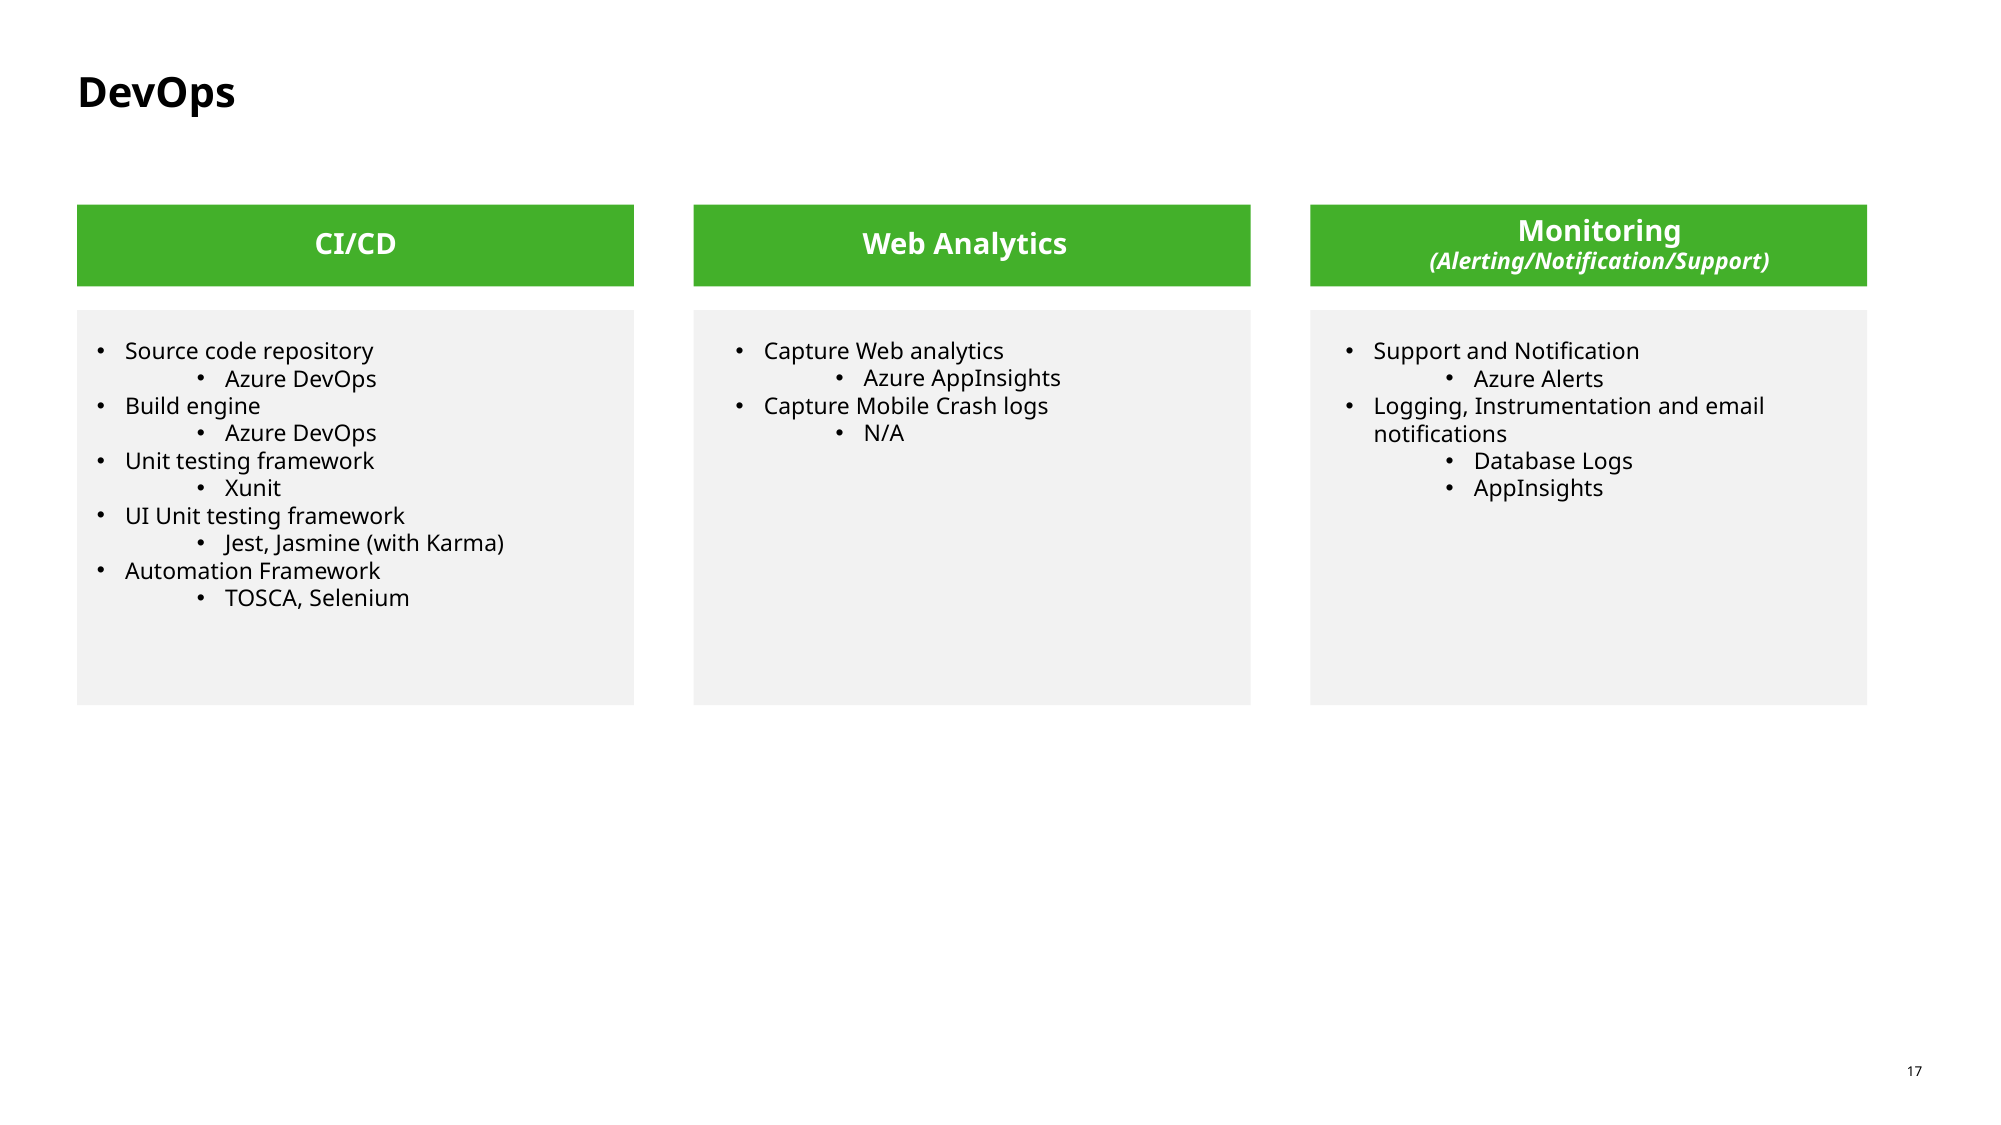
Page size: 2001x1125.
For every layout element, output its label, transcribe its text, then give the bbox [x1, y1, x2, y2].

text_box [76, 204, 1868, 287]
title DevOps [77, 66, 1923, 181]
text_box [76, 309, 1868, 706]
